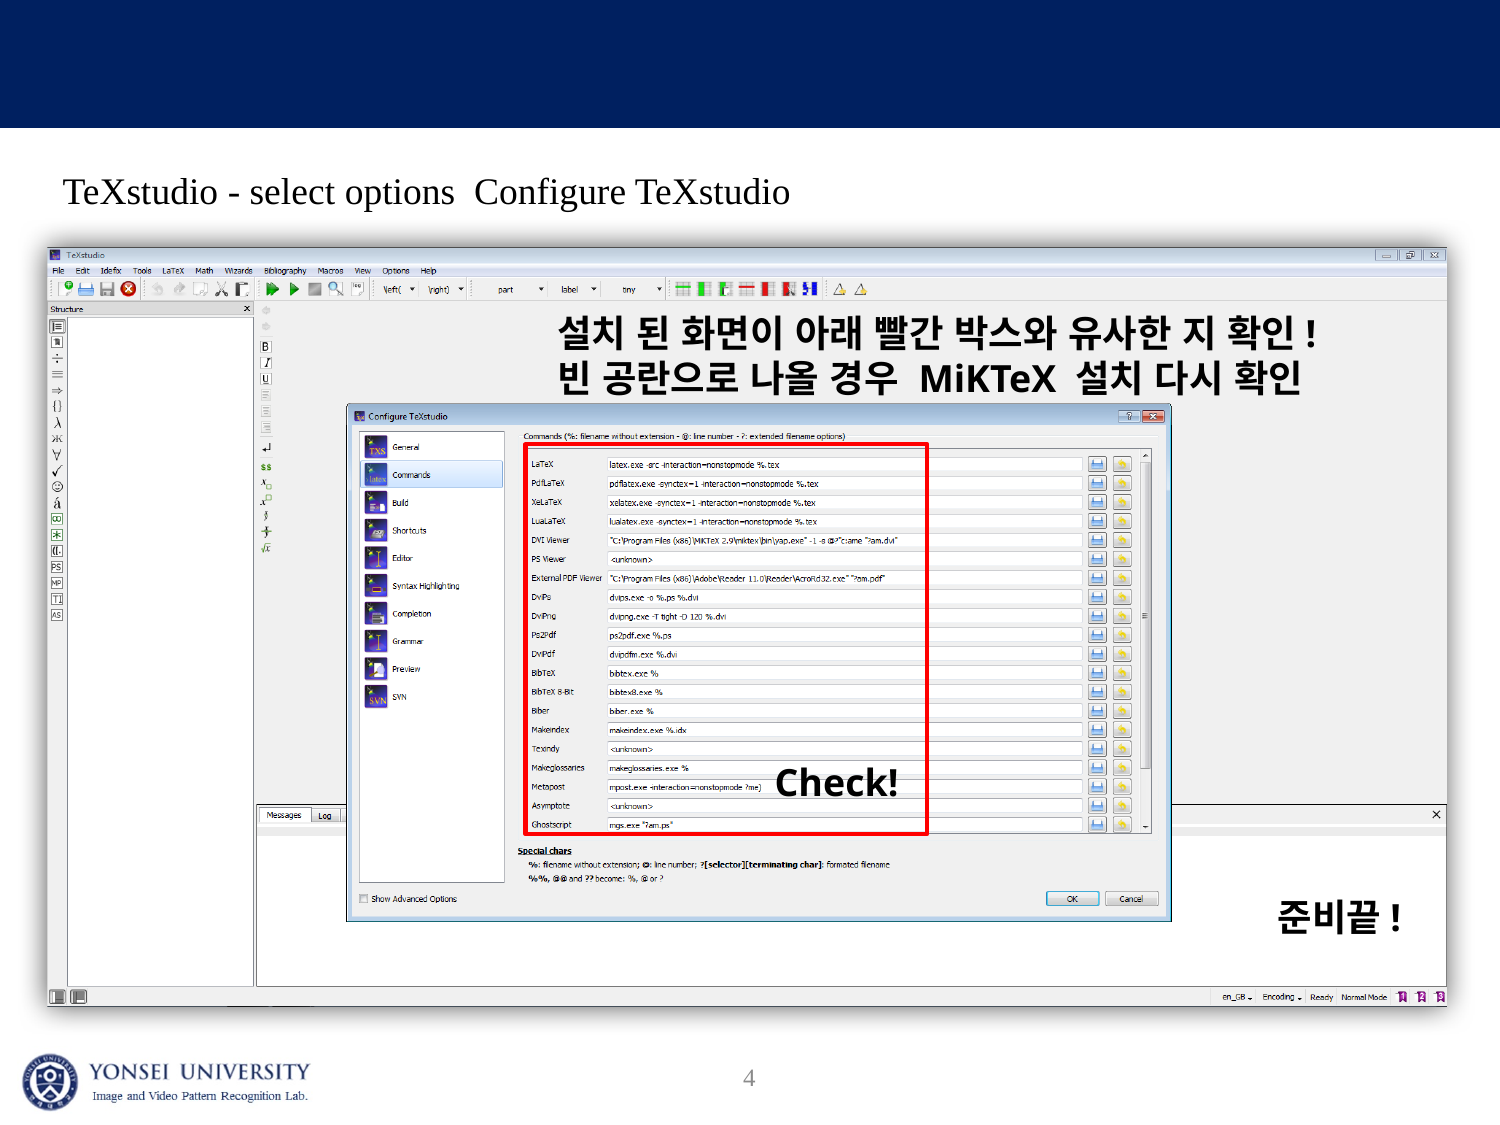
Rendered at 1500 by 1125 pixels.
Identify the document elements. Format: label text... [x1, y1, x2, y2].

picture [17, 1046, 321, 1116]
slide_number 4 [574, 1046, 925, 1107]
picture [47, 247, 1448, 1007]
